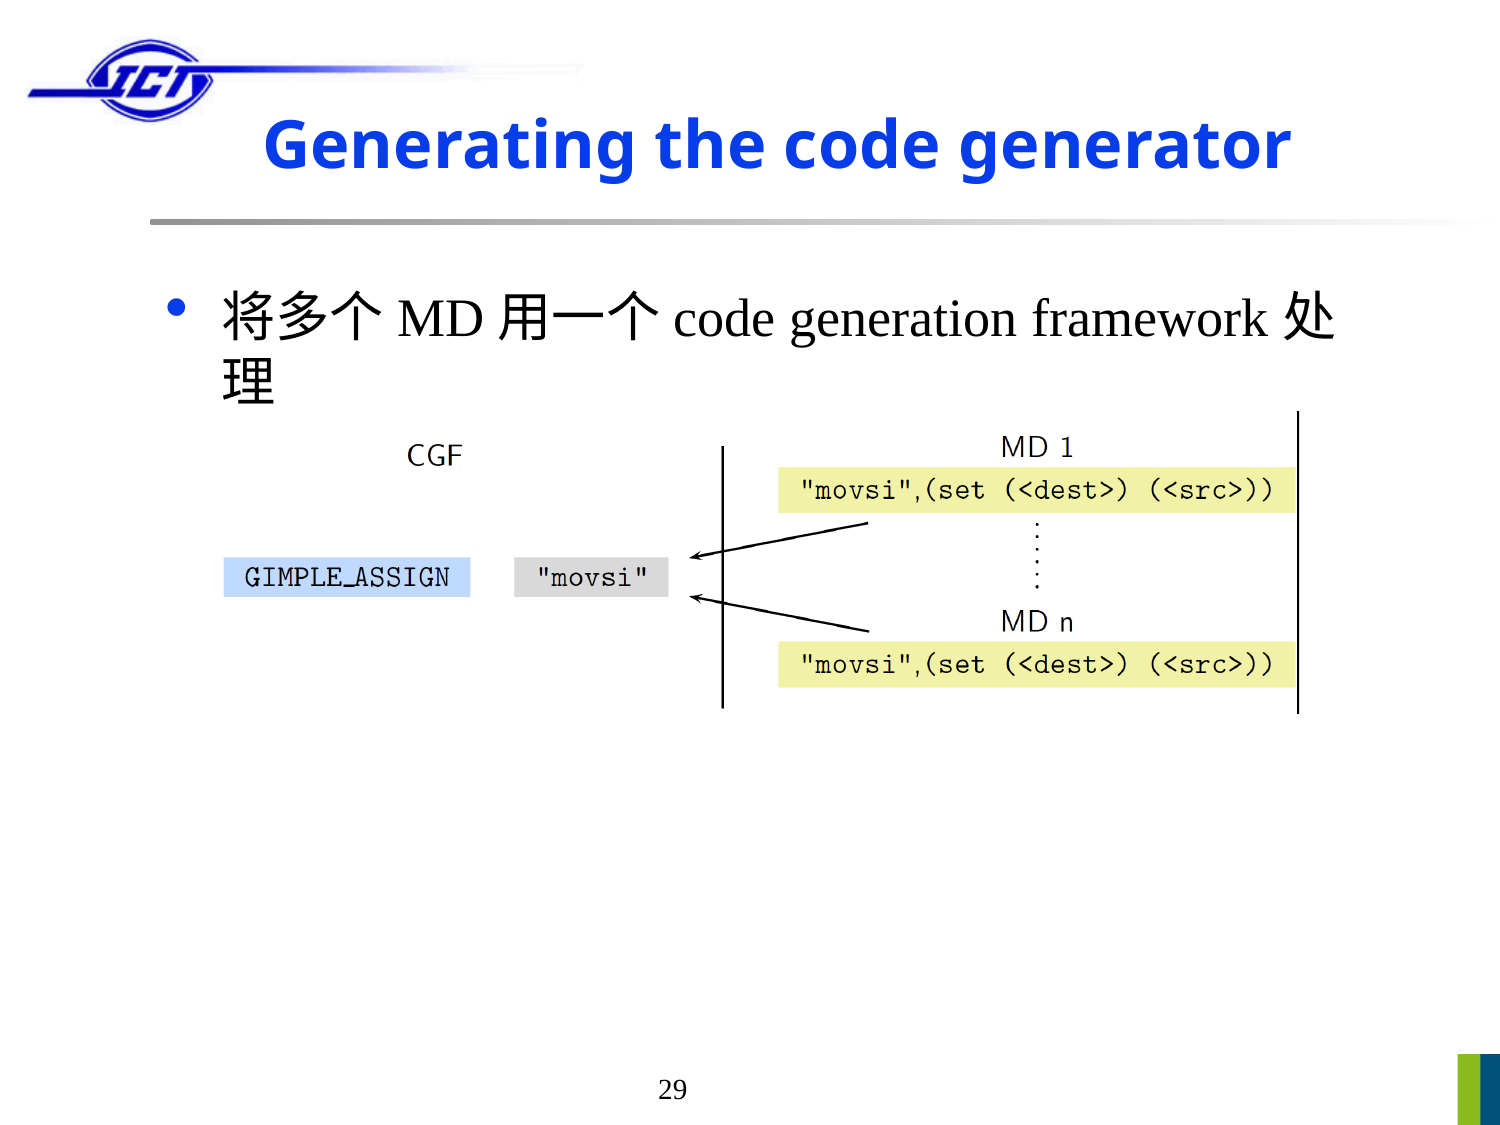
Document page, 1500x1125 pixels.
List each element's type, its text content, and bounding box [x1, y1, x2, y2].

list 将多个MD用一个code generation framework处理 [150, 275, 1388, 1013]
title Generating the code generator [159, 66, 1397, 217]
picture [200, 411, 1300, 714]
picture [24, 36, 600, 125]
